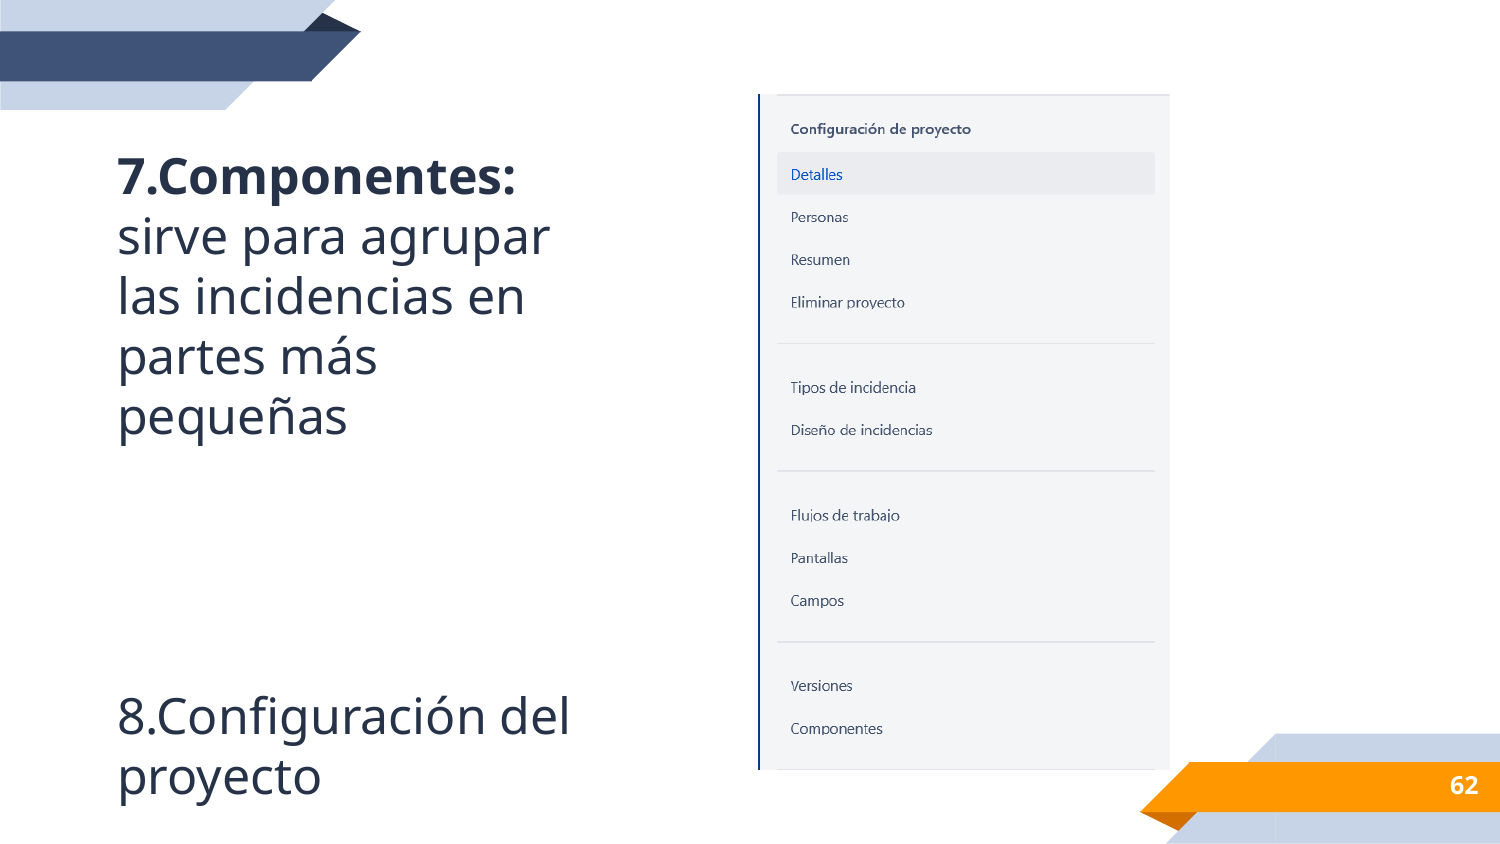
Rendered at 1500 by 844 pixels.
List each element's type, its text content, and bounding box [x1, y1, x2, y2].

picture [758, 94, 1170, 771]
slide_number 62 [1249, 760, 1494, 813]
text_box 7.Componentes: sirve para agrupar las incidencias en partes más pequeñas 8.Configuración del proyecto [102, 136, 630, 812]
